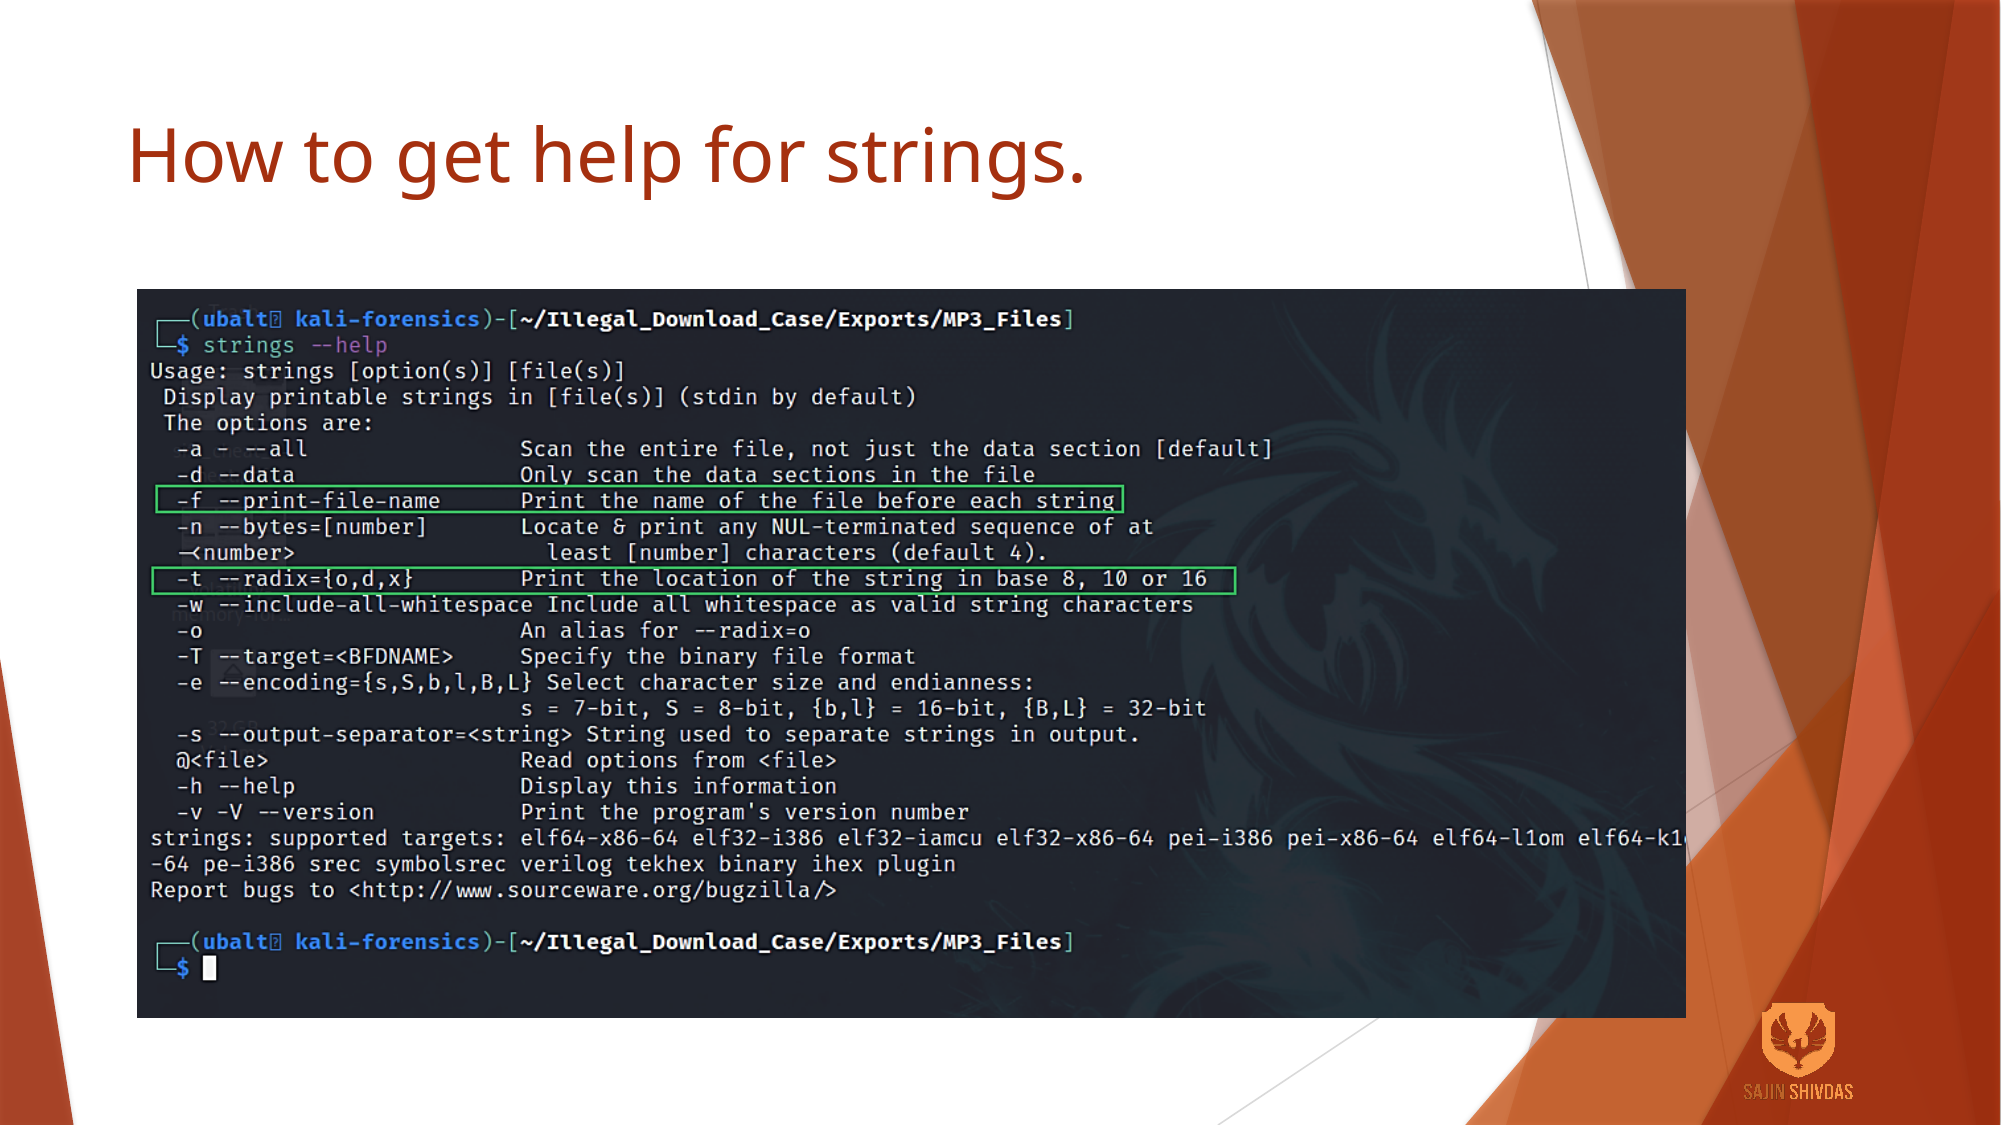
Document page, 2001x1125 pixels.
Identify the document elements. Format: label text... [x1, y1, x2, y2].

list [136, 288, 1686, 1018]
picture [1736, 996, 1863, 1108]
title How to get help for strings. [111, 99, 1522, 317]
